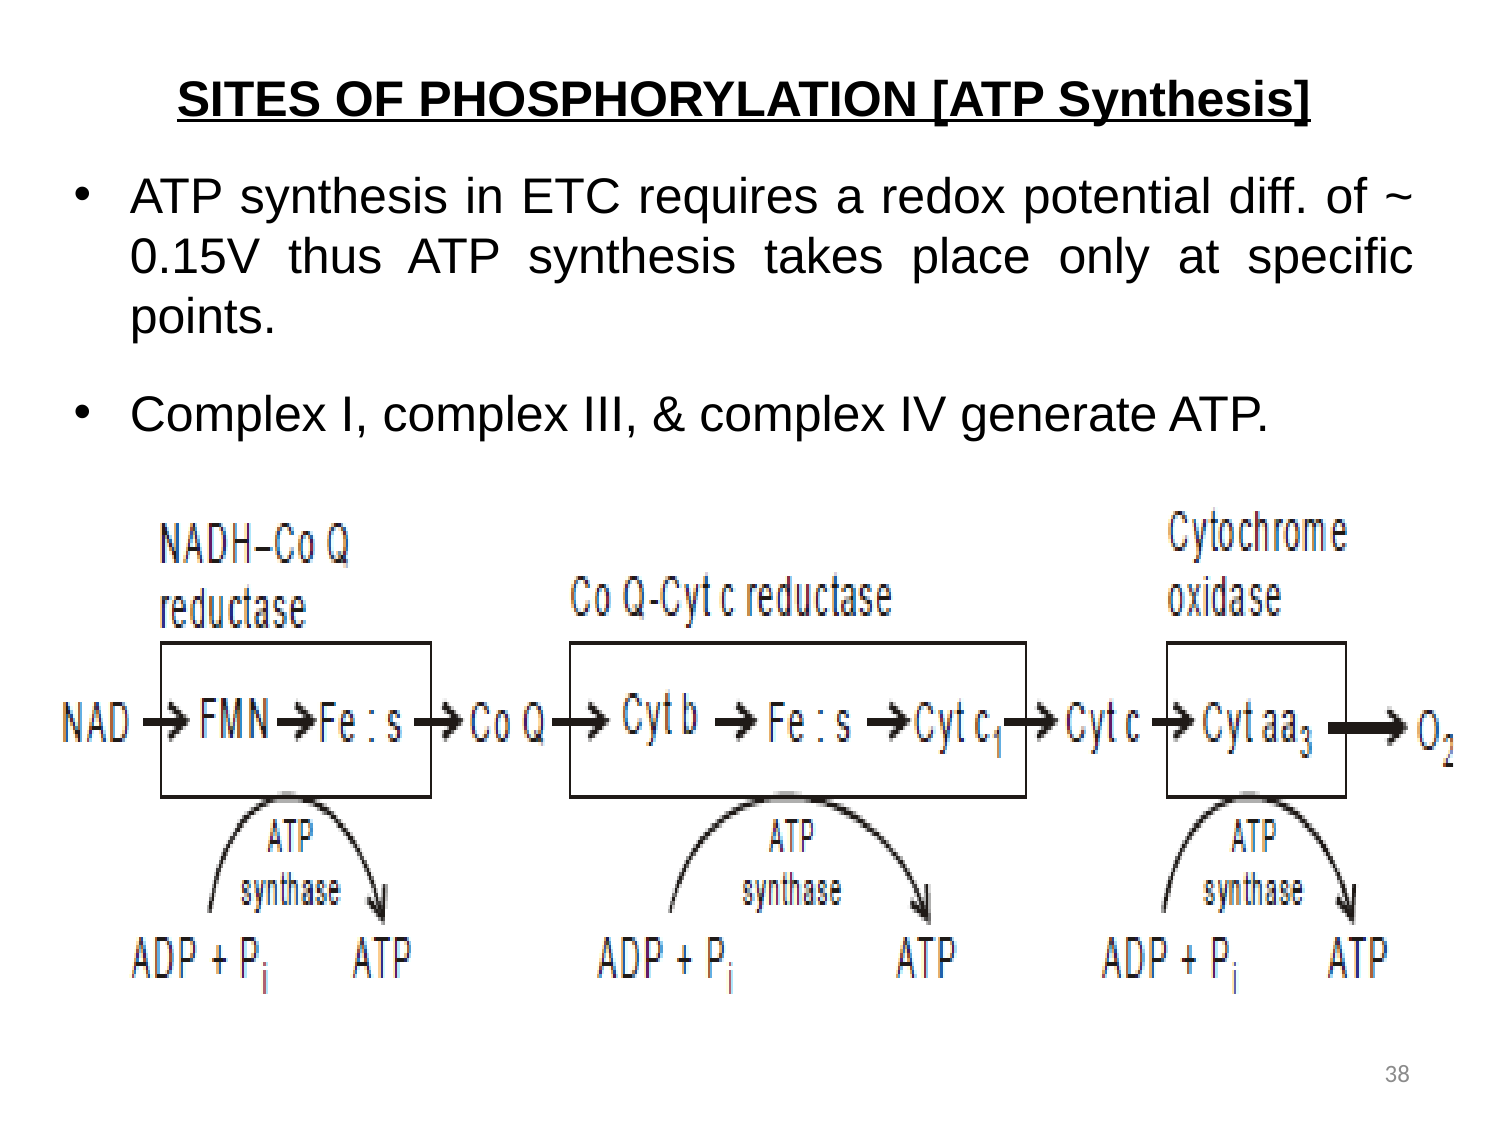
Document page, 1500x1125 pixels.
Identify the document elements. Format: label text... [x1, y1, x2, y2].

slide_number 38 [1074, 1042, 1425, 1103]
list SITES OF PHOSPHORYLATION [ATP Synthesis] ATP synthesis in ETC requires a redox potential diff. of ~ 0.15V thus ATP synthesis takes place only at specific points. Complex I, complex III, & complex IV generate ATP. [58, 58, 1430, 469]
picture [46, 480, 1454, 1020]
